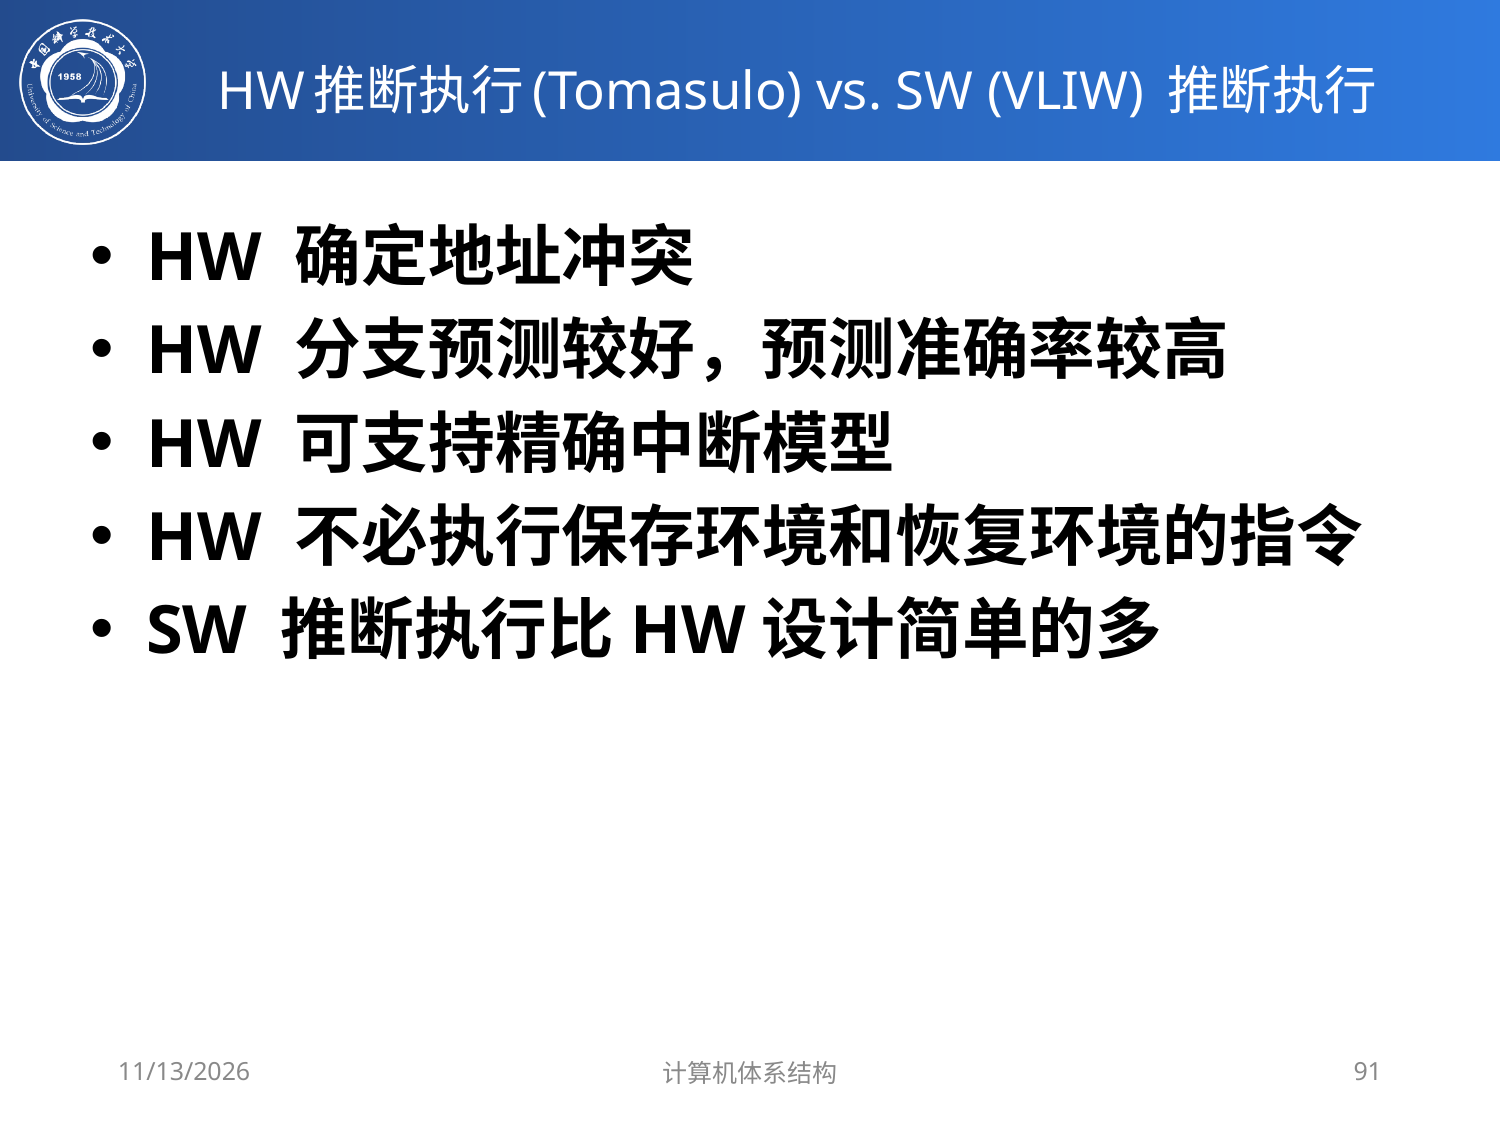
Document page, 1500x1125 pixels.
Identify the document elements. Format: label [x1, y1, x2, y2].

title [169, 24, 1425, 153]
text_box [103, 1042, 441, 1103]
text_box [496, 1042, 1004, 1103]
picture [19, 19, 146, 145]
text_box [1059, 1042, 1397, 1103]
list [75, 206, 1425, 1036]
